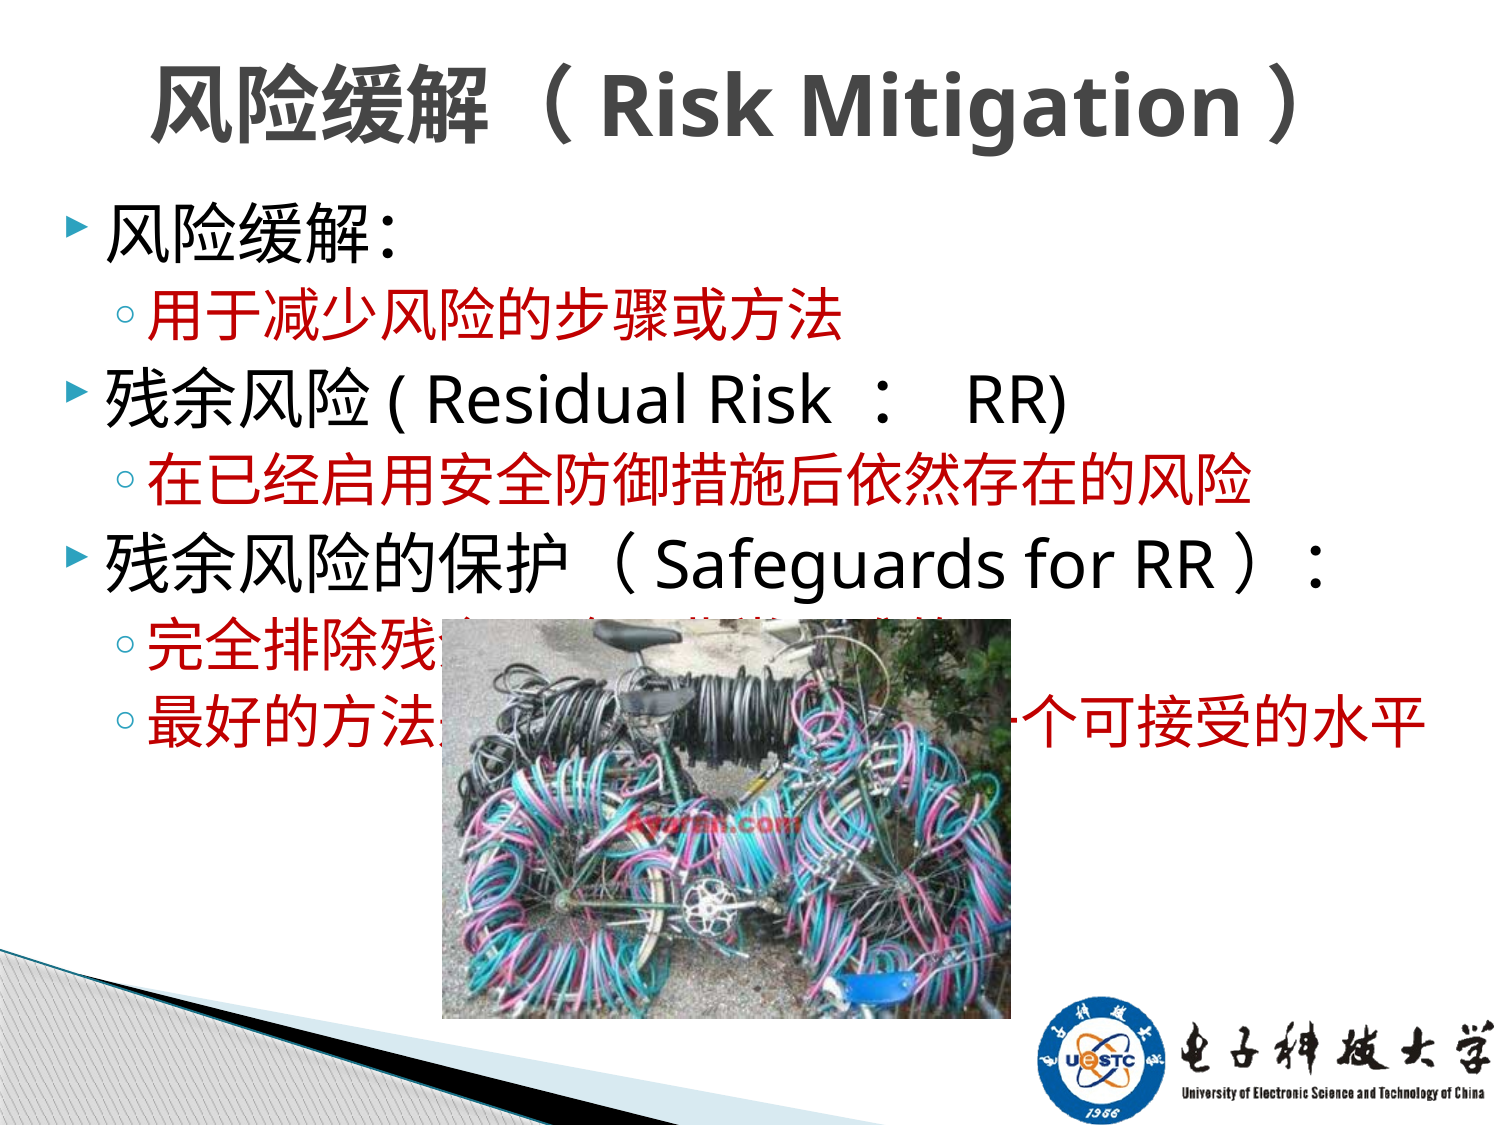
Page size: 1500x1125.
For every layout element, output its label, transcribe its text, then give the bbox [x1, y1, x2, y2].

slide_number 125 [0, 953, 29, 964]
picture [1037, 995, 1495, 1125]
picture [441, 619, 1011, 1019]
slide_number 125 [213, 1022, 542, 1125]
title 风险缓解（Risk Mitigation） [29, 32, 1471, 173]
list 风险缓解： 用于减少风险的步骤或方法 残余风险( Residual Risk ： RR) 在已经启用安全防御措施后依然存在的风险 残余风险的保护（Safeguards for RR）： 完全排除残余风险是非常困难的 最好的方法是将残余风险维持在一个可接受的水平 [29, 184, 1471, 1022]
